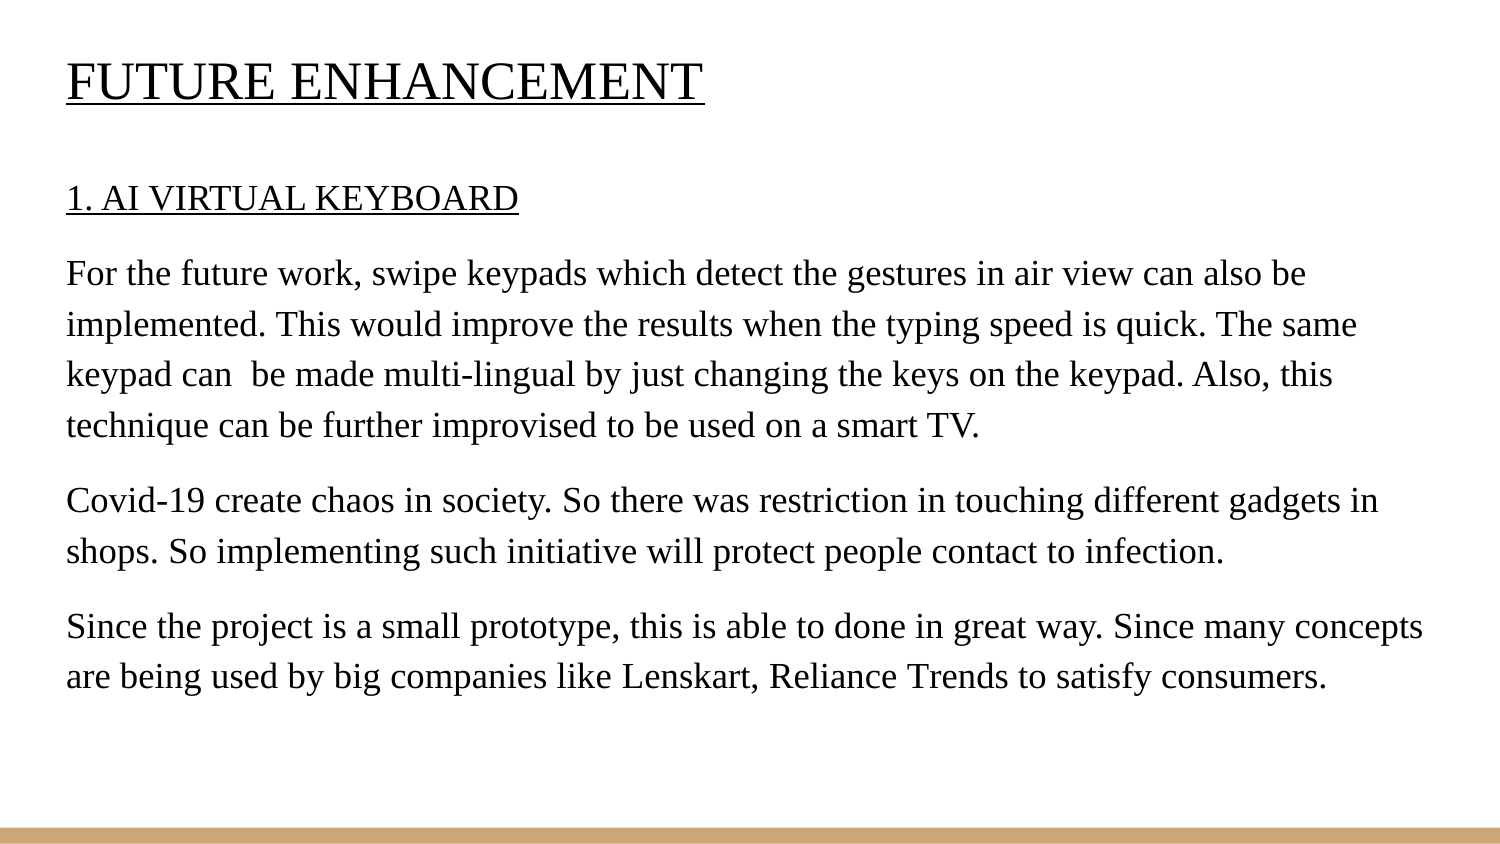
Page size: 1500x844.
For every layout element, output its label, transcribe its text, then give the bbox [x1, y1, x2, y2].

list 1. AI VIRTUAL KEYBOARD For the future work, swipe keypads which detect the gestures in air view can also be implemented. This would improve the results when the typing speed is quick. The same keypad can be made multi-lingual by just changing the keys on the keypad. Also, this technique can be further improvised to be used on a smart TV. Covid-19 create chaos in society. So there was restriction in touching different gadgets in shops. So implementing such initiative will protect people contact to infection. Since the project is a small prototype, this is able to done in great way. Since many concepts are being used by big companies like Lenskart, Reliance Trends to satisfy consumers. [51, 152, 1449, 760]
title FUTURE ENHANCEMENT [51, 12, 1449, 126]
